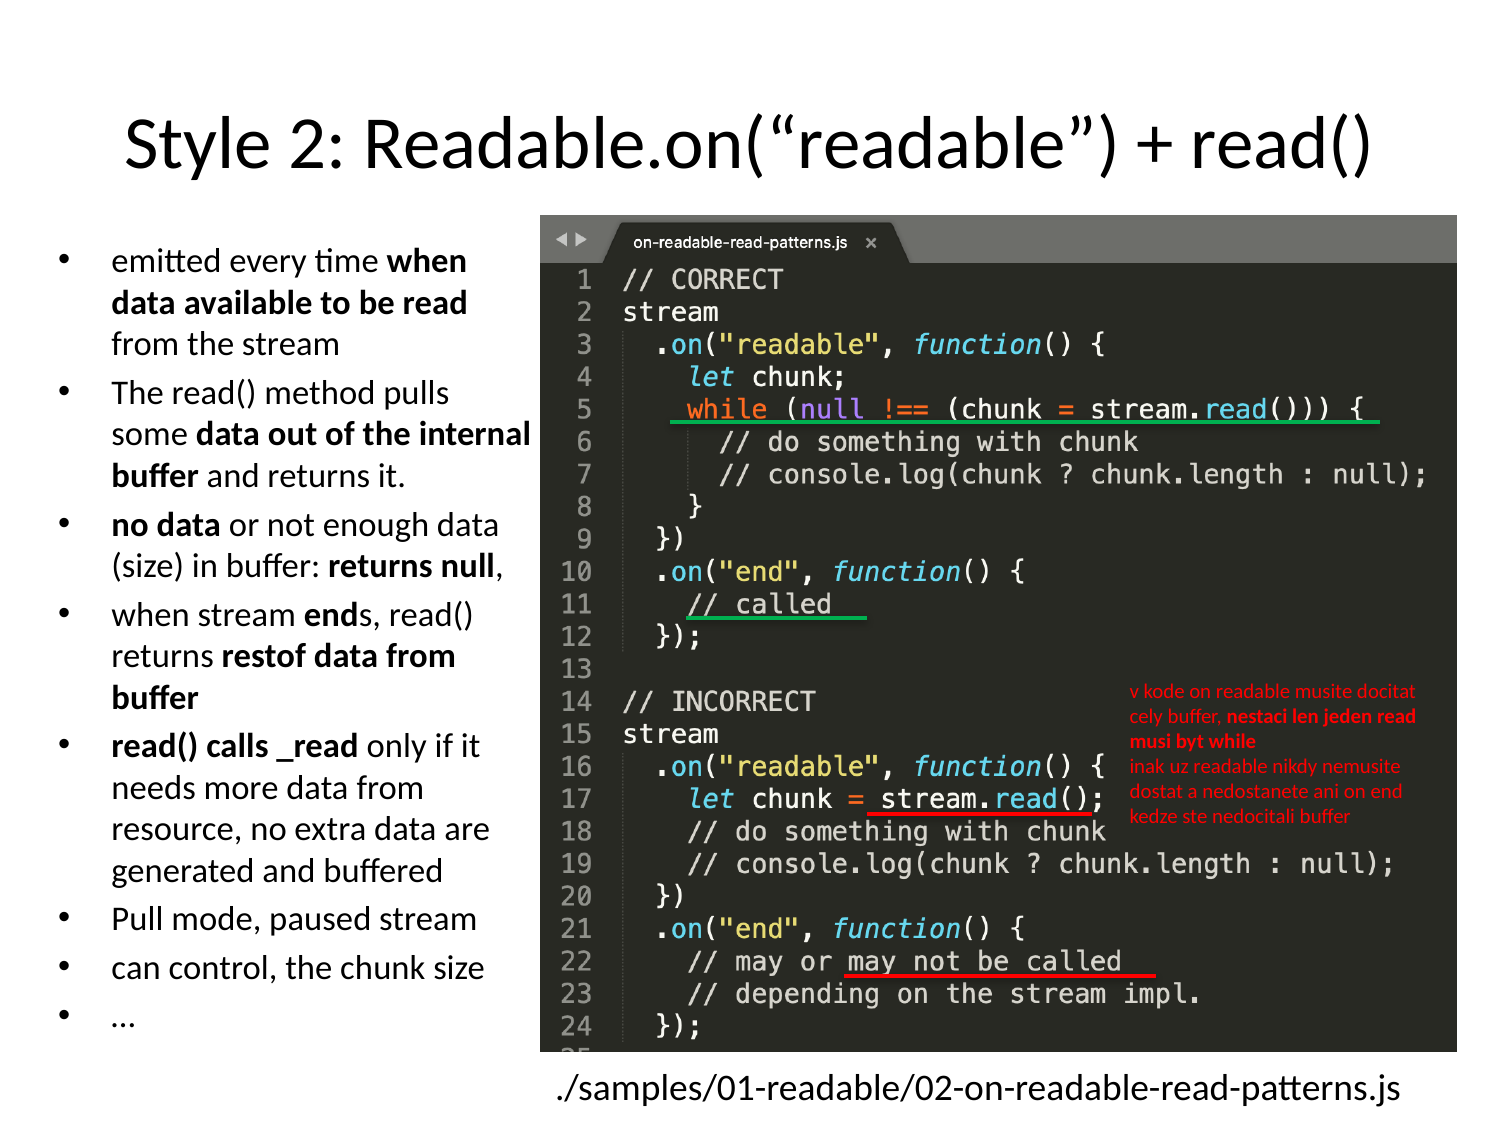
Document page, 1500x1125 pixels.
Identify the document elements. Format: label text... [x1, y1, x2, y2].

title Style 2: Readable.on(“readable”) + read() [75, 45, 1425, 230]
text_box ./samples/01-readable/02-on-readable-read-patterns.js [540, 1057, 1457, 1115]
picture [540, 214, 1457, 1052]
list emitted every time when data available to be read from the stream The read() method pulls some data out of the internal buffer and returns it. no data or not enough data (size) in buffer: returns null, when stream ends, read() returns restof data from buffer read() calls _read only if it needs more data from resource, no extra data are generated and buffered Pull mode, paused stream can control, the chunk size … [43, 230, 540, 1067]
